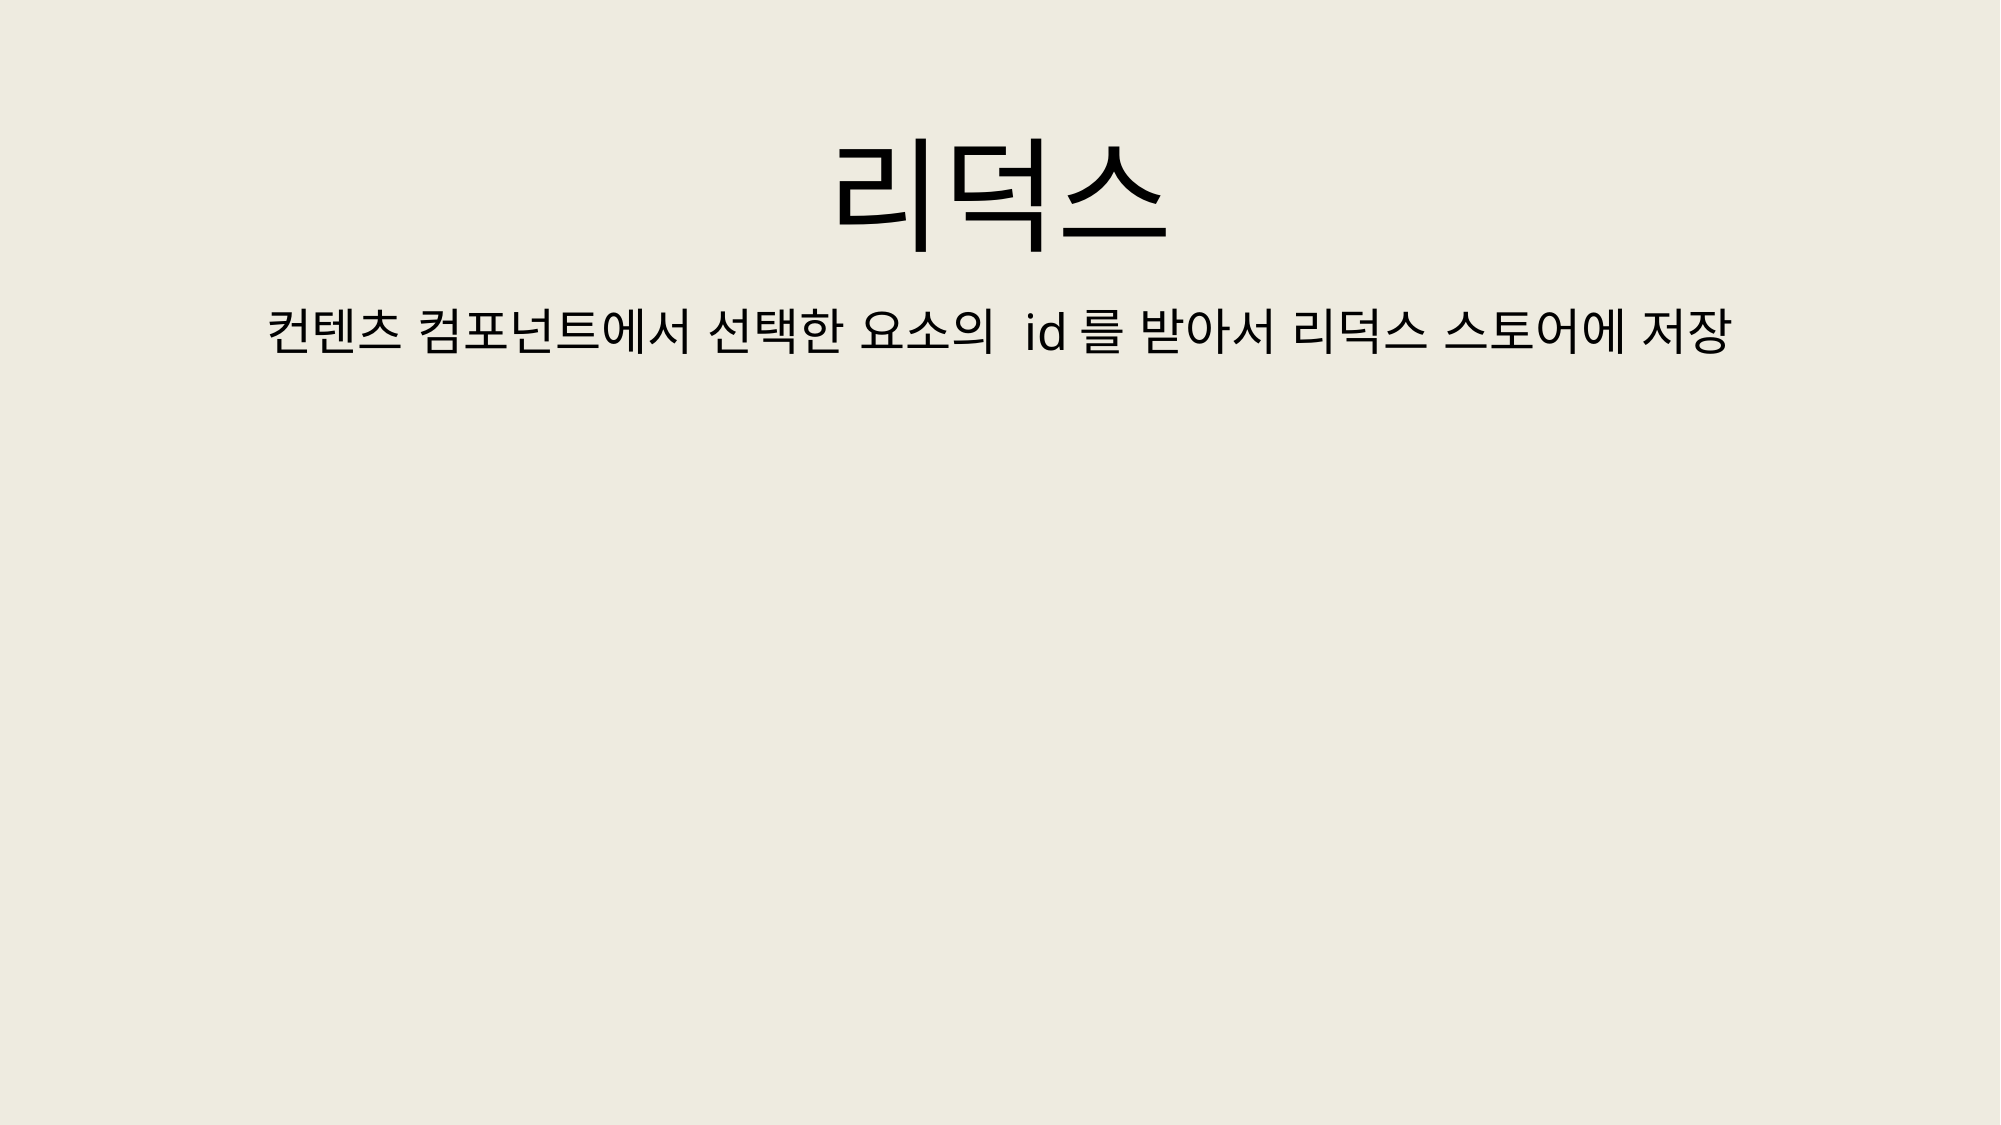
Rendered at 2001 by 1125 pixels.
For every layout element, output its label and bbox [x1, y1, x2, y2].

text_box [0, 0, 2000, 1125]
